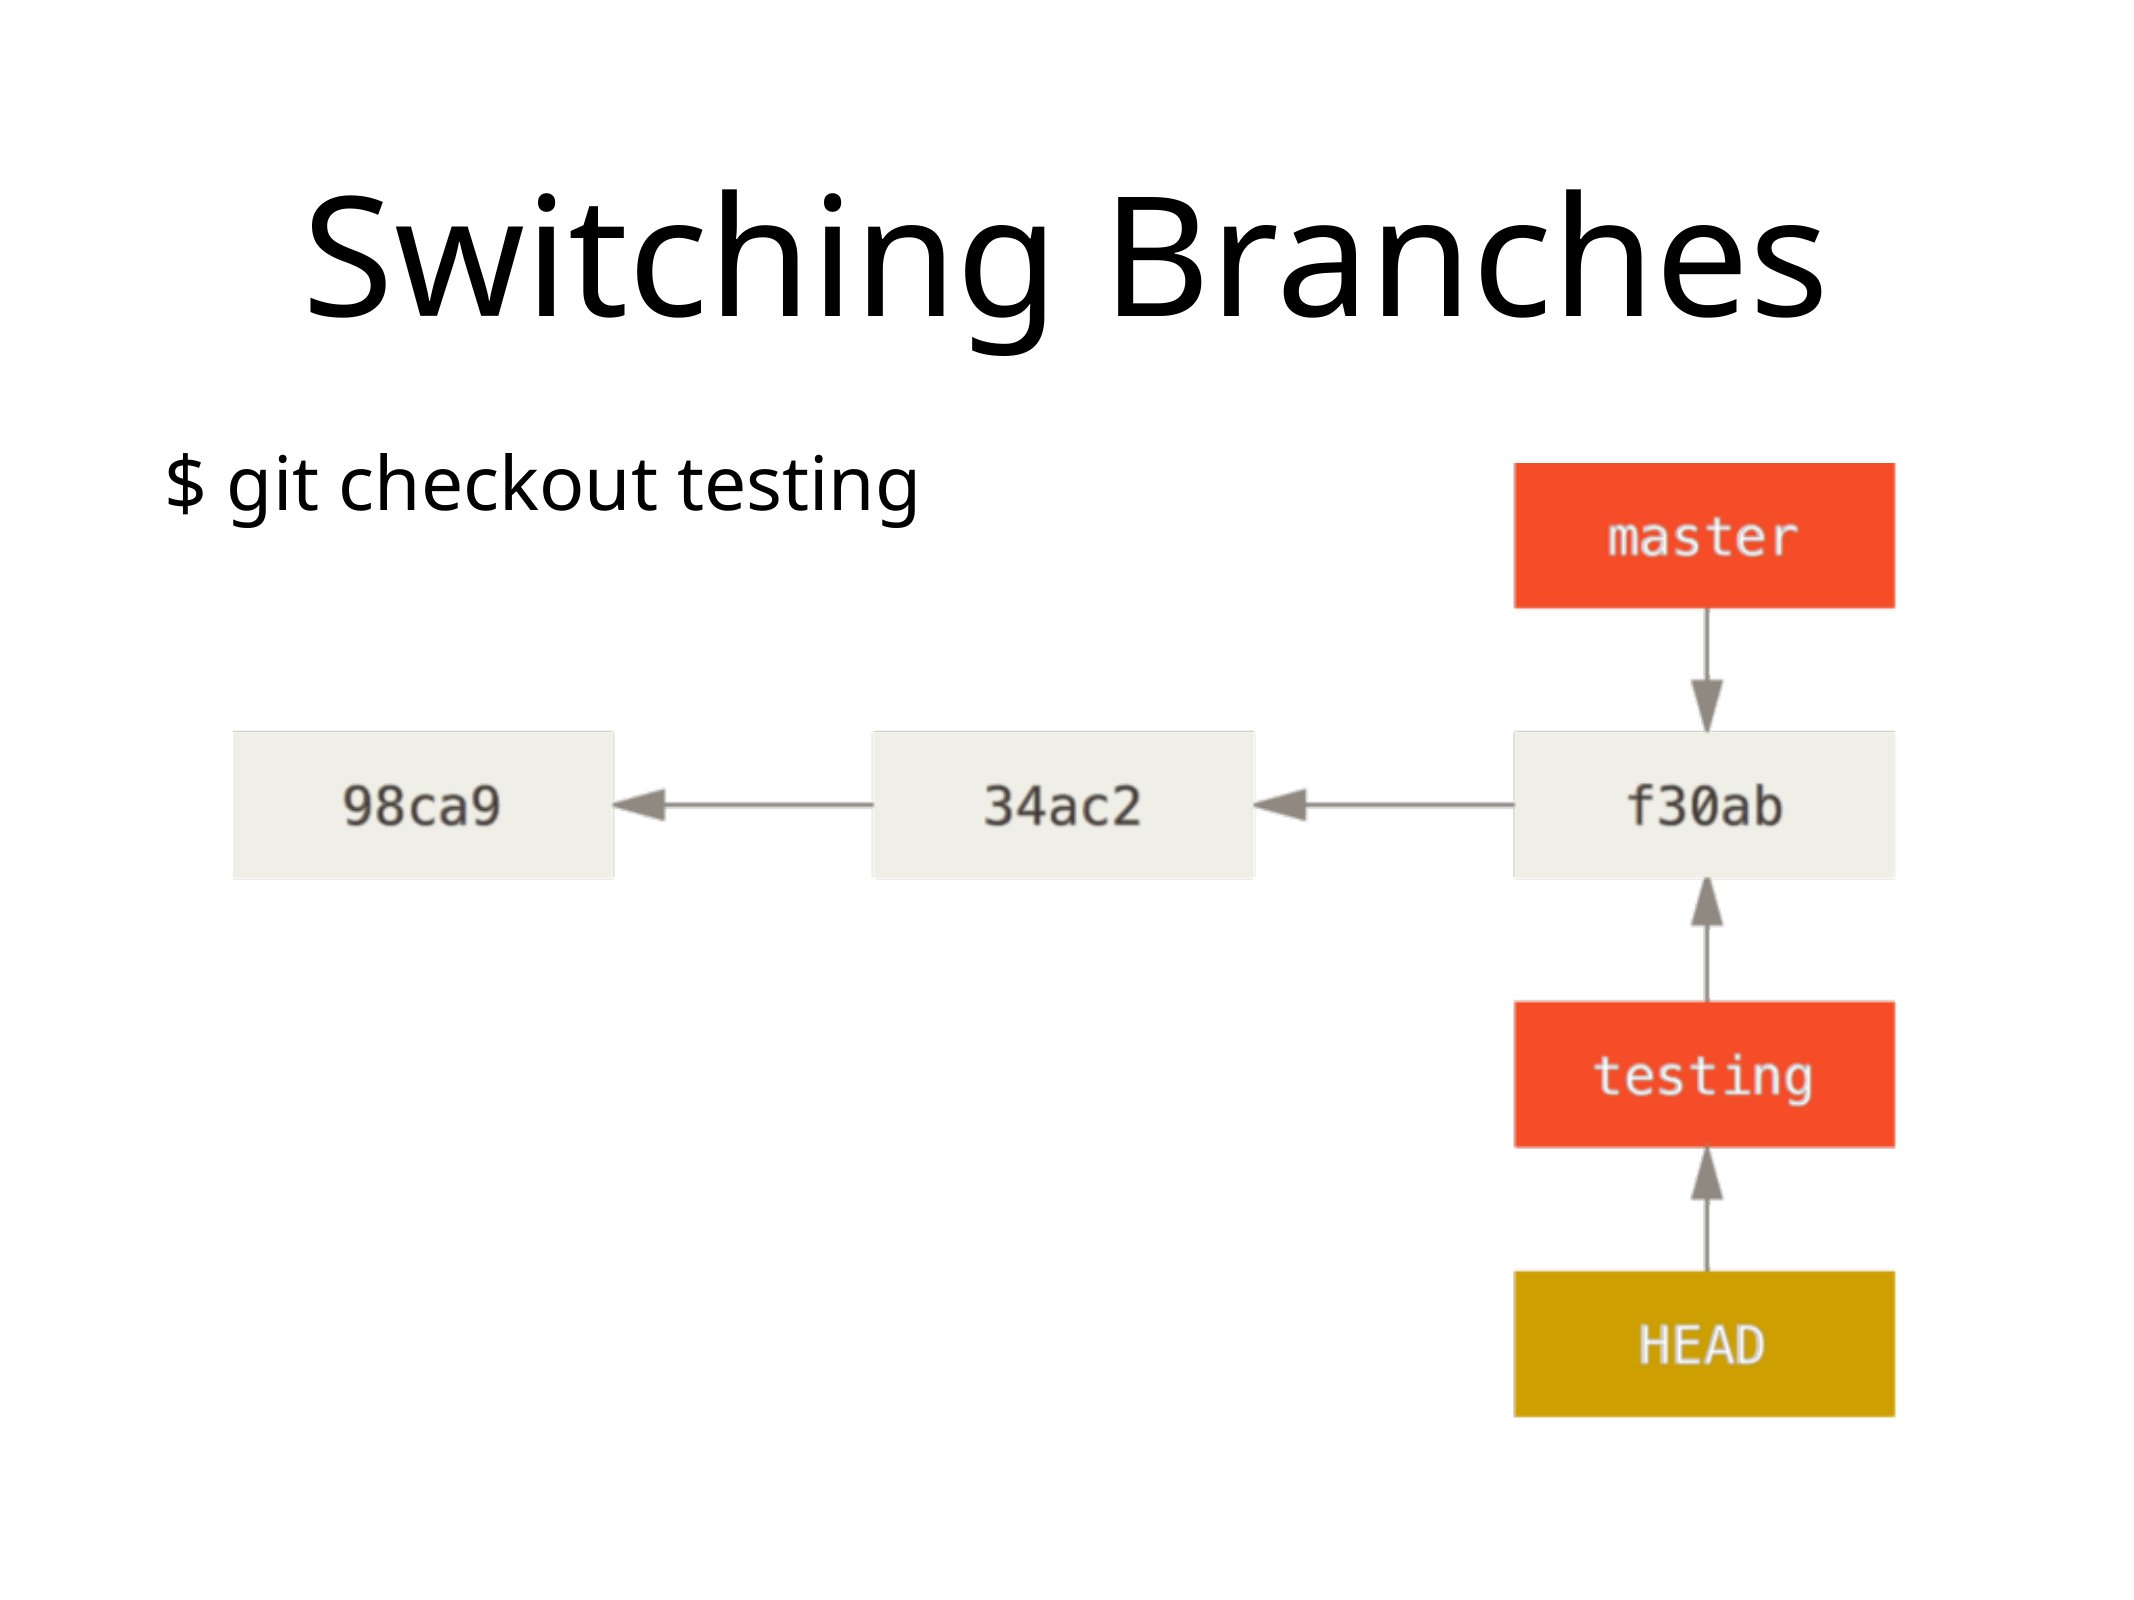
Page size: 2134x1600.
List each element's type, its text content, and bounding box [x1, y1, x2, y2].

title Switching Branches [155, 72, 1978, 426]
list $ git checkout testing [155, 426, 1978, 1459]
picture [233, 463, 1901, 1423]
